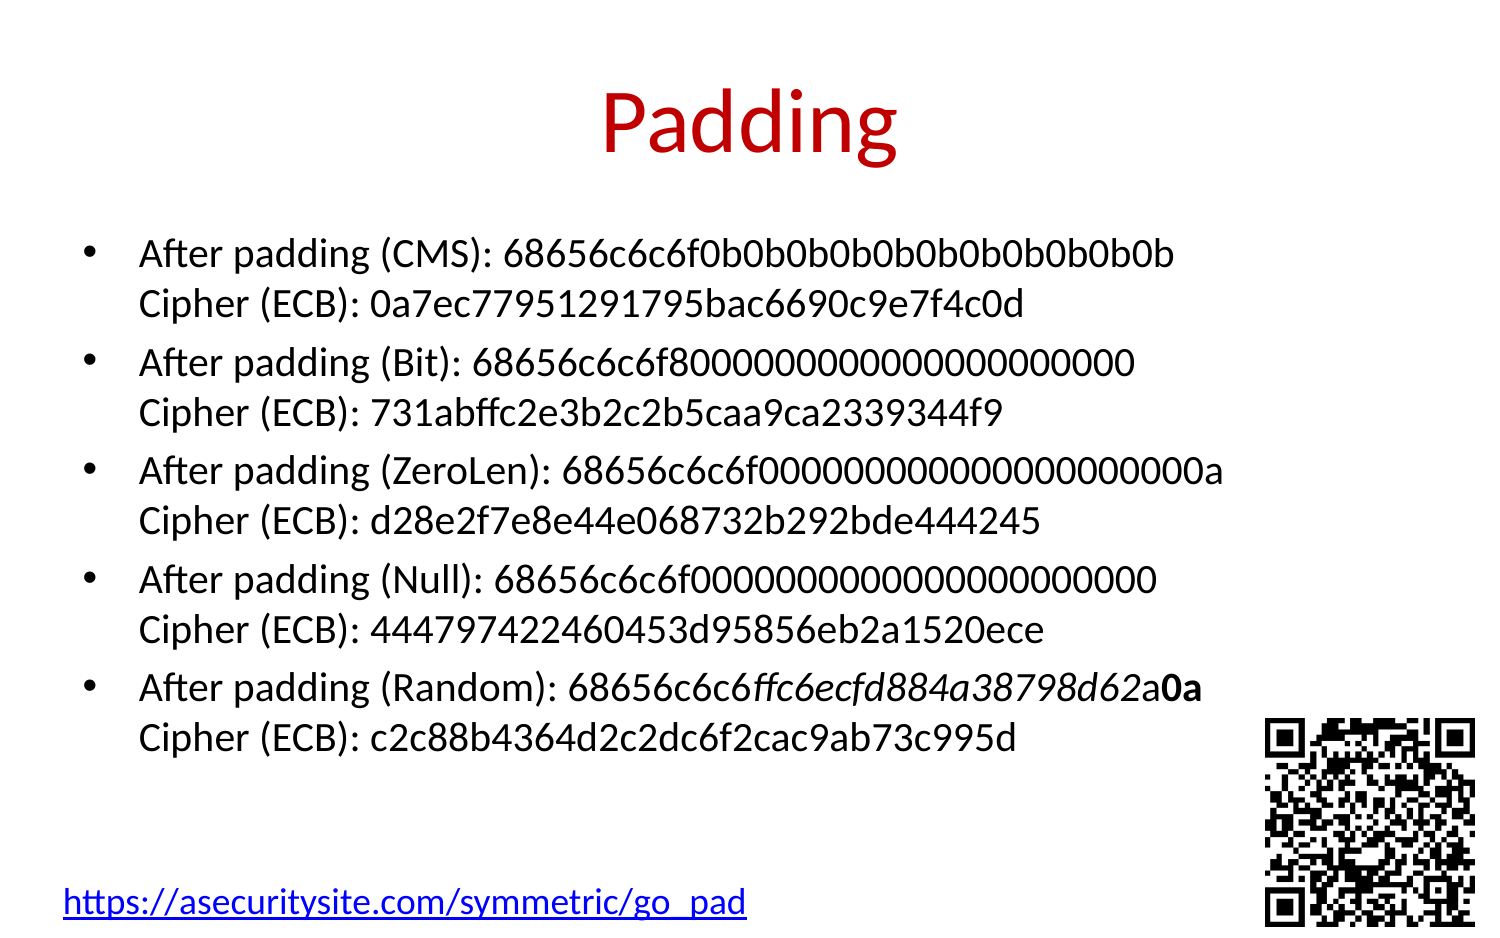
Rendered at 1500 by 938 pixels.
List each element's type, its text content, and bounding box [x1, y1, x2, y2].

picture [1265, 718, 1475, 928]
list After padding (CMS): 68656c6c6f0b0b0b0b0b0b0b0b0b0b0b Cipher (ECB): 0a7ec77951291795bac6690c9e7f4c0d After padding (Bit): 68656c6c6f8000000000000000000000 Cipher (ECB): 731abffc2e3b2c2b5caa9ca2339344f9 After padding (ZeroLen): 68656c6c6f000000000000000000000a Cipher (ECB): d28e2f7e8e44e068732b292bde444245 After padding (Null): 68656c6c6f0000000000000000000000 Cipher (ECB): 444797422460453d95856eb2a1520ece After padding (Random): 68656c6c6ffc6ecfd884a38798d62a0a Cipher (ECB): c2c88b4364d2c2dc6f2cac9ab73c995d [74, 218, 1426, 838]
text_box https://asecuritysite.com/symmetric/go_pad [48, 869, 799, 930]
title Padding [74, 36, 1426, 195]
